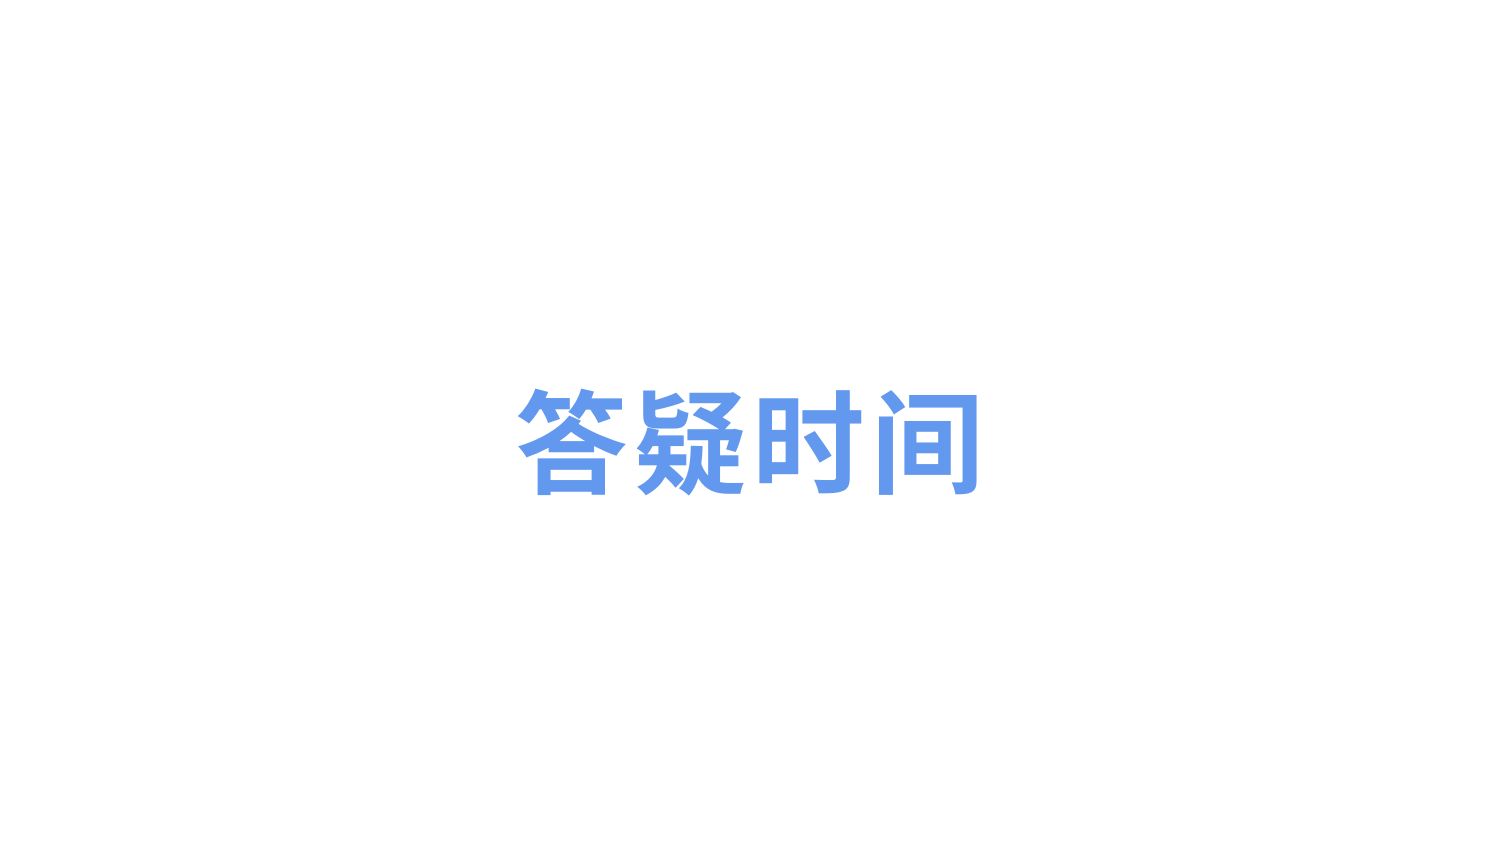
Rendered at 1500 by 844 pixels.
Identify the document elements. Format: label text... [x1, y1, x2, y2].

text_box 答疑时间 [500, 365, 1000, 515]
